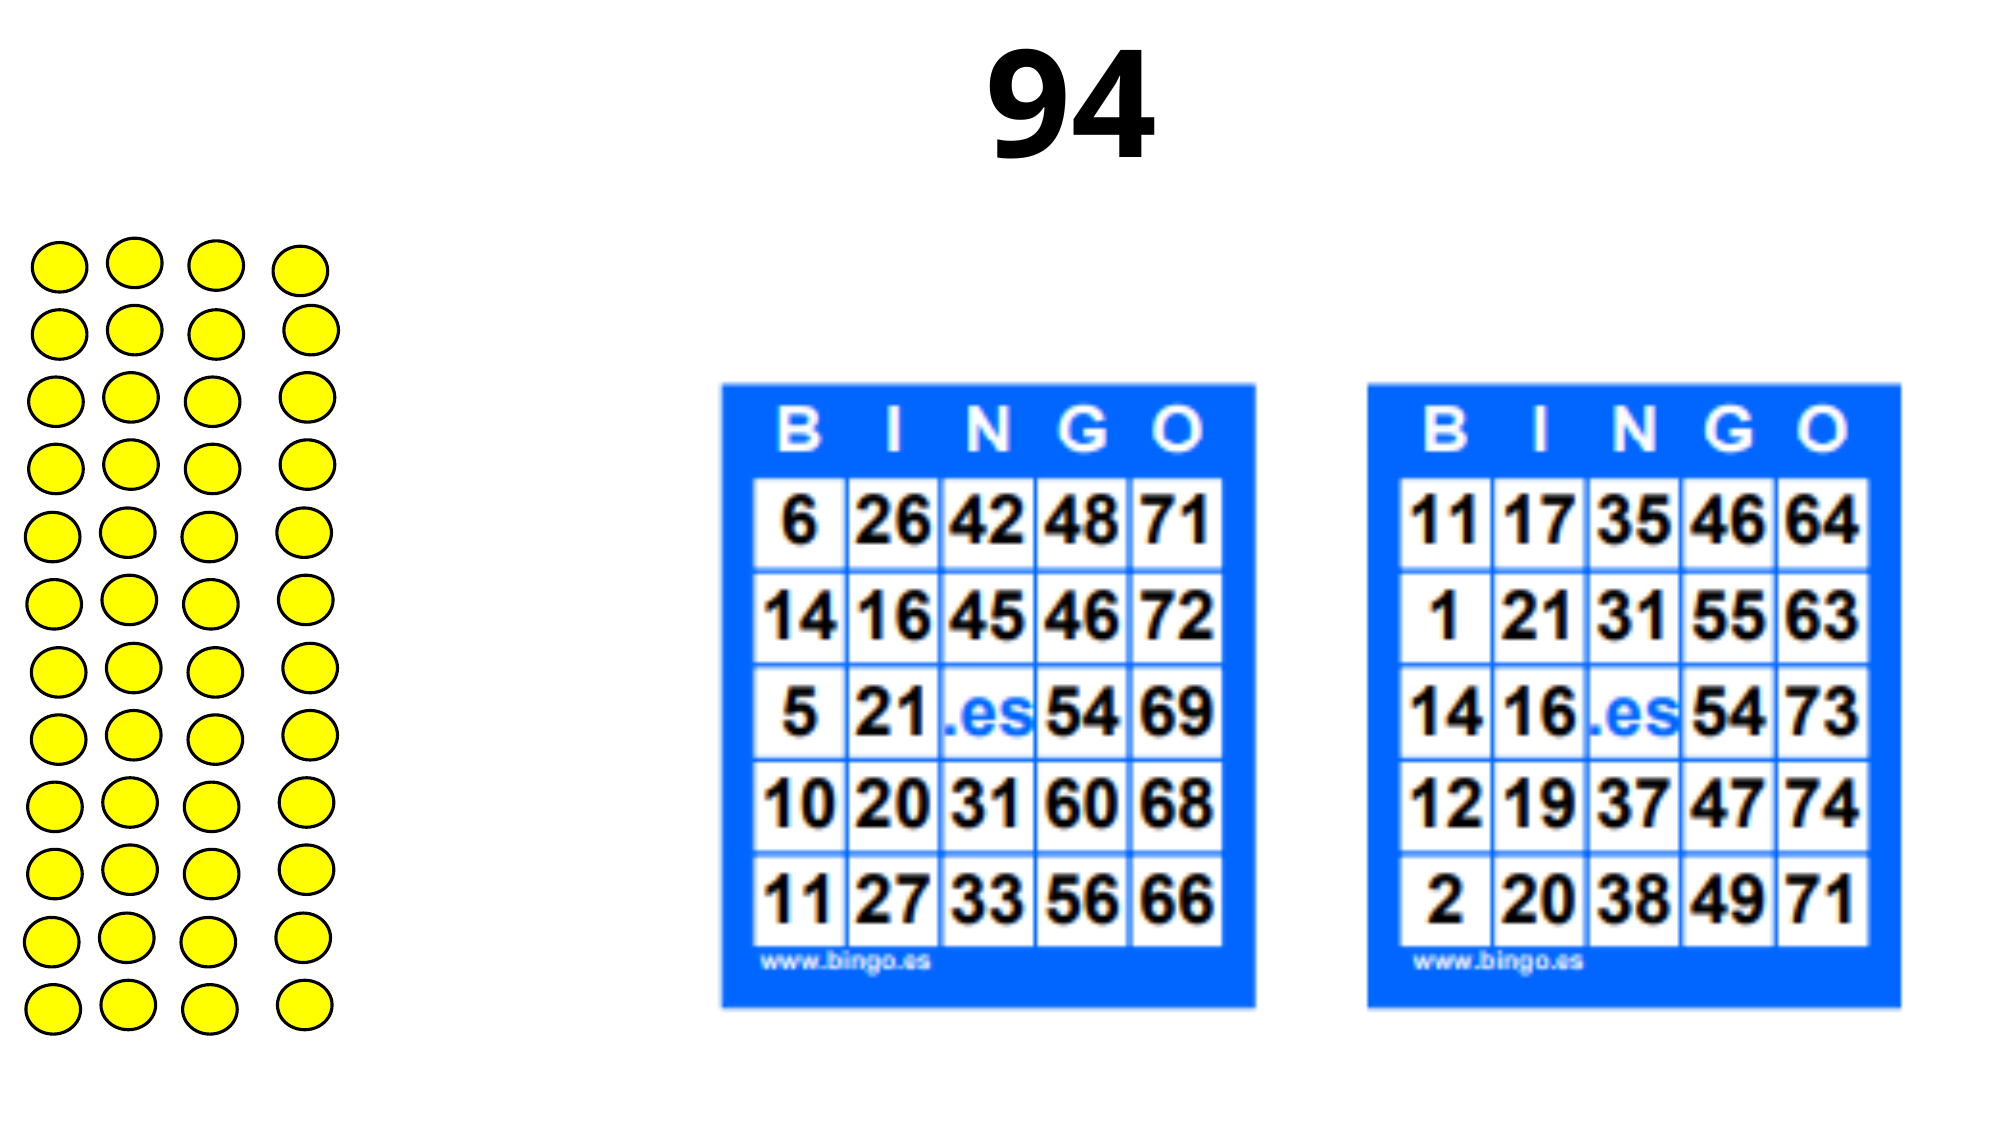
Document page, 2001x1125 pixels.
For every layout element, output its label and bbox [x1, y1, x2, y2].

text_box [277, 574, 335, 626]
text_box [184, 443, 241, 495]
text_box [25, 578, 83, 631]
text_box [183, 848, 240, 900]
text_box [101, 843, 159, 896]
text_box [272, 245, 329, 297]
text_box [279, 371, 336, 424]
text_box [279, 438, 336, 491]
text_box [31, 241, 88, 294]
text_box [24, 983, 82, 1036]
text_box [179, 916, 237, 968]
text_box [274, 912, 332, 964]
text_box [98, 912, 156, 964]
text_box [27, 443, 85, 495]
text_box [186, 646, 244, 699]
text_box [99, 979, 157, 1031]
text_box [276, 979, 334, 1031]
text_box [102, 438, 160, 491]
text_box [275, 506, 333, 559]
text_box [99, 506, 157, 559]
text_box [281, 642, 339, 694]
text_box [23, 916, 81, 968]
text_box [105, 709, 163, 762]
text_box [30, 646, 88, 699]
text_box [282, 304, 340, 356]
text_box [183, 781, 240, 833]
text_box [278, 843, 335, 896]
text_box [102, 371, 160, 424]
text_box [182, 578, 240, 631]
text_box [186, 713, 244, 766]
text_box [31, 308, 88, 361]
text_box [24, 511, 81, 563]
text_box [26, 848, 84, 900]
text_box [100, 574, 158, 626]
text_box [101, 776, 159, 829]
text_box [106, 304, 164, 356]
text_box [970, 0, 1186, 195]
text_box [278, 776, 335, 829]
text_box [26, 781, 84, 833]
text_box [27, 375, 85, 428]
text_box [106, 237, 164, 289]
picture [697, 357, 1918, 1027]
text_box [187, 308, 245, 361]
text_box [30, 713, 88, 766]
text_box [180, 511, 238, 563]
text_box [184, 375, 241, 428]
text_box [281, 709, 339, 762]
text_box [187, 239, 245, 292]
text_box [105, 642, 163, 694]
text_box [181, 983, 239, 1036]
